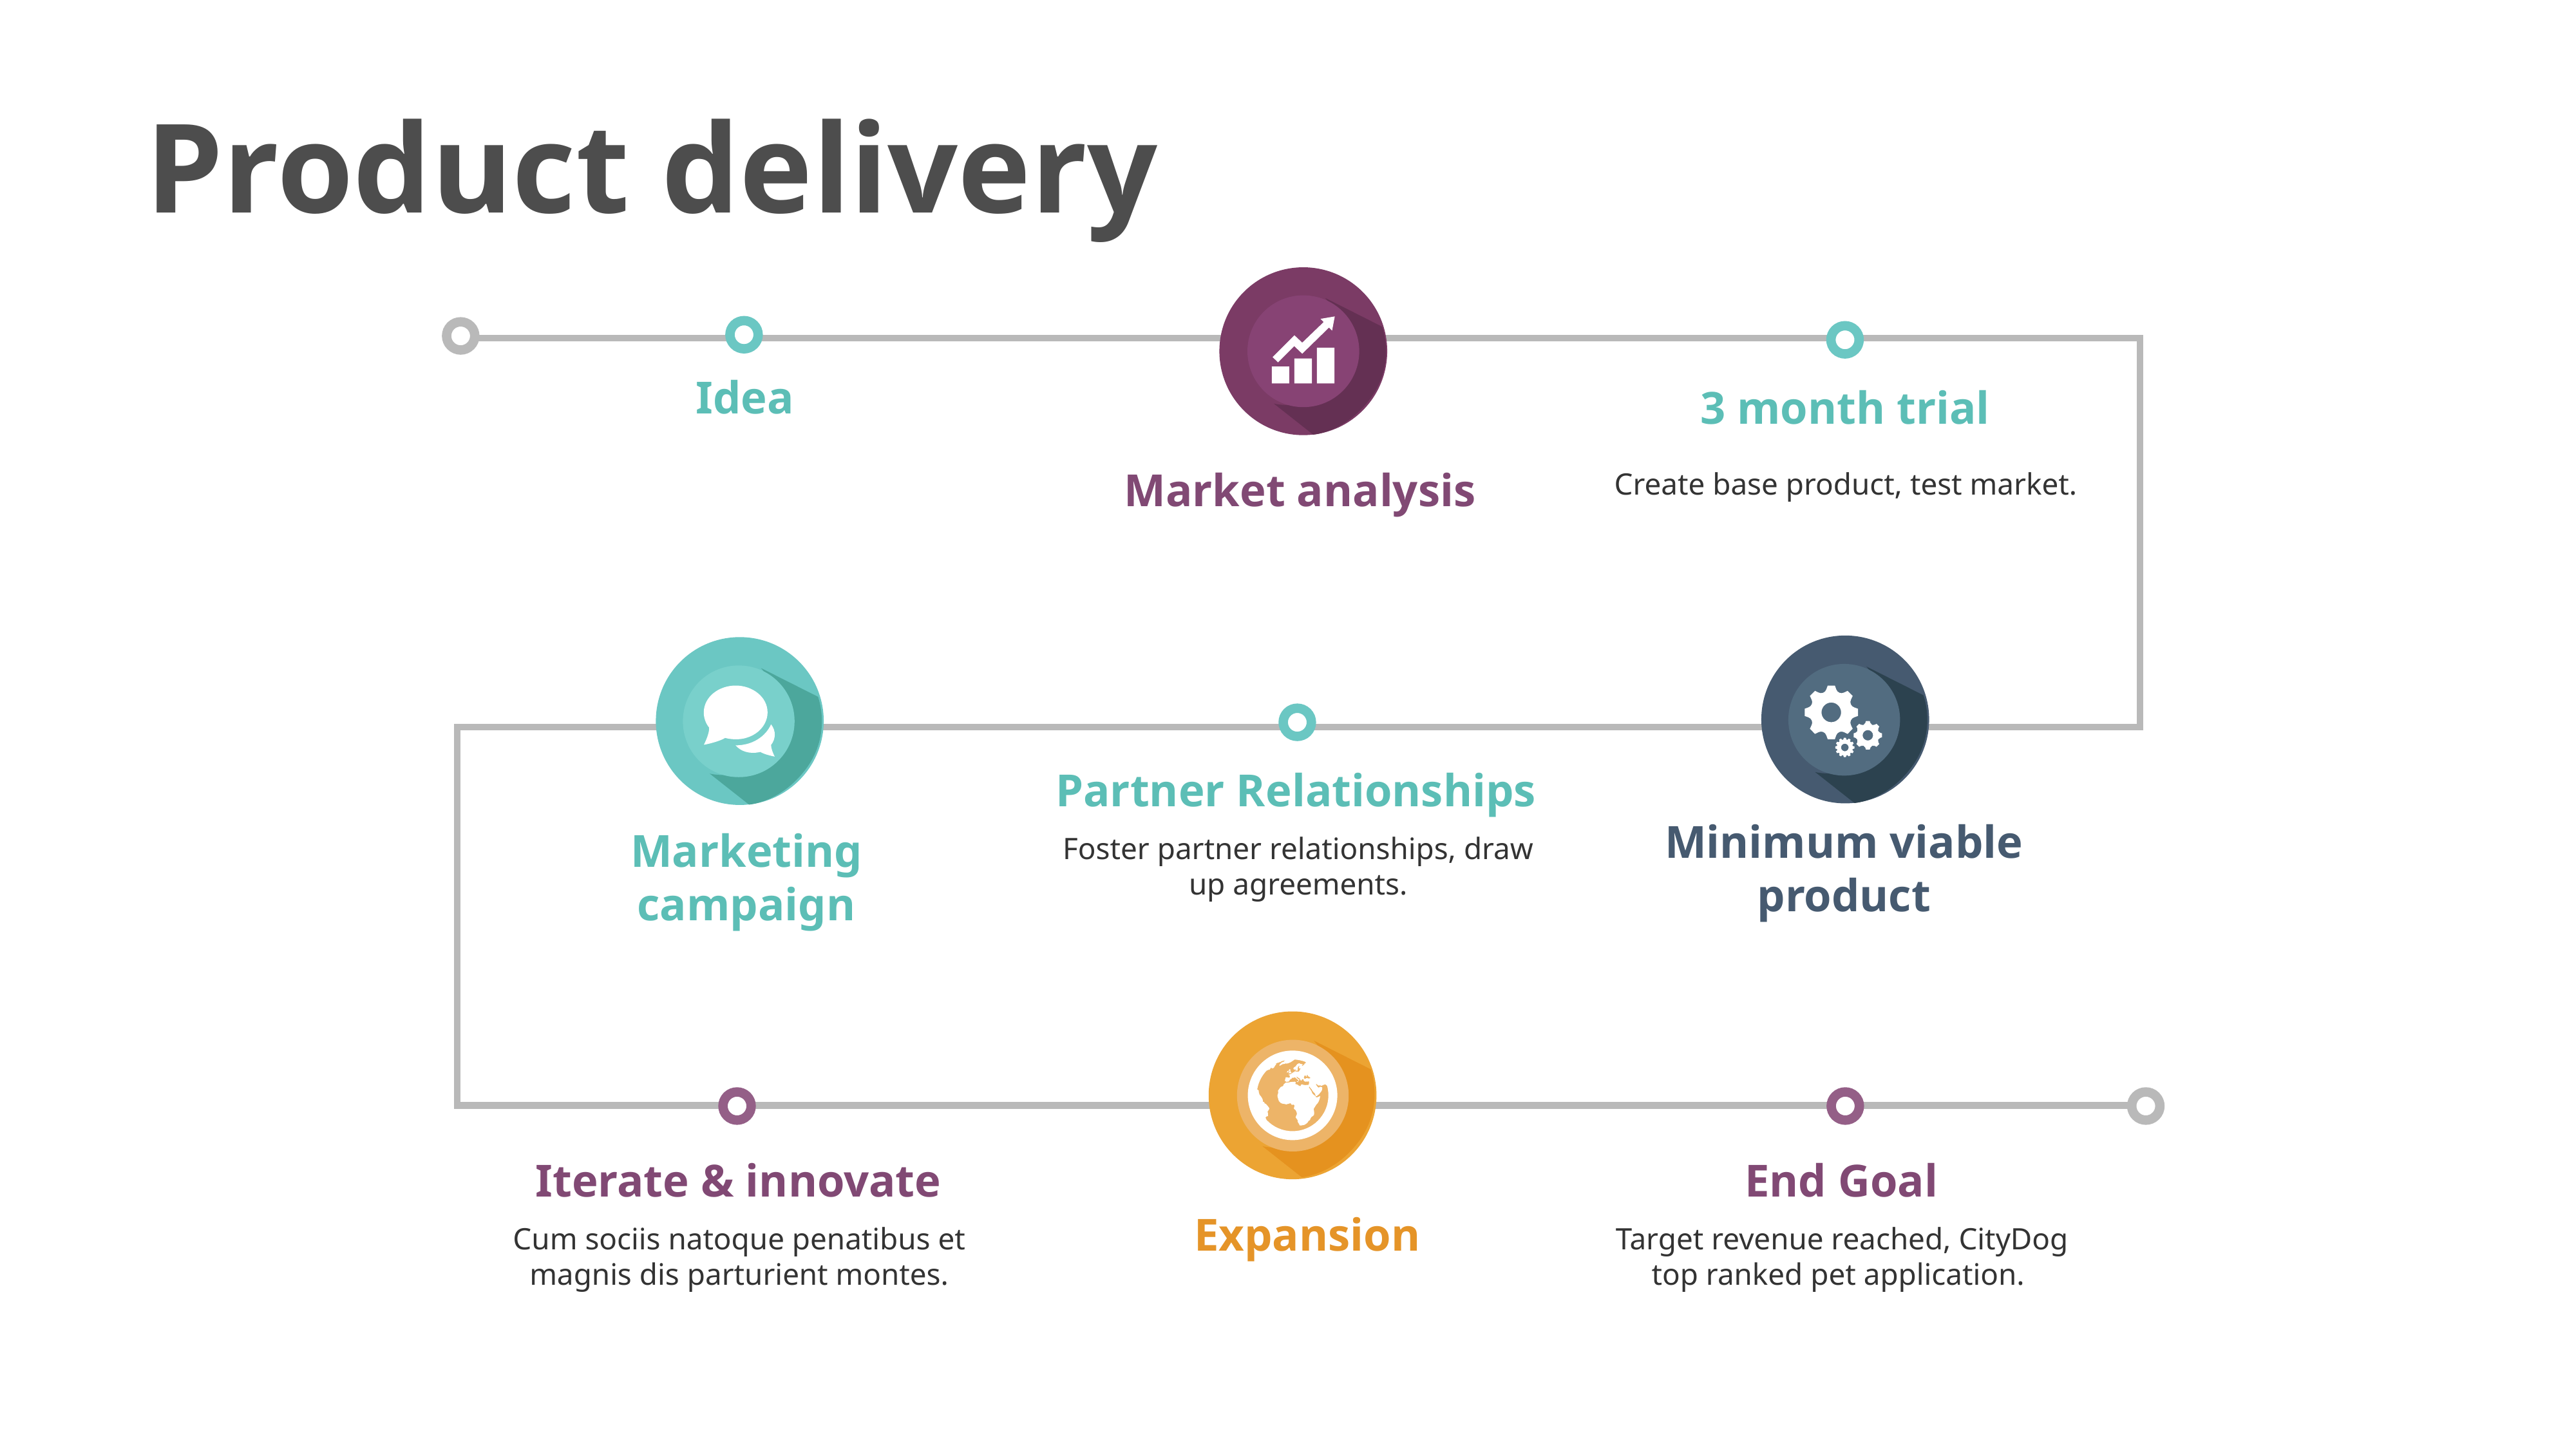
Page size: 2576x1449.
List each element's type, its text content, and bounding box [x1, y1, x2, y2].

text_box [1208, 1011, 1377, 1180]
text_box [1761, 635, 1929, 804]
text_box Cum sociis natoque penatibus et magnis dis parturient montes. [488, 1214, 990, 1298]
text_box [710, 668, 822, 805]
text_box [1247, 1050, 1338, 1141]
text_box [1294, 358, 1312, 384]
text_box [1815, 666, 1927, 803]
text_box [730, 320, 759, 349]
text_box [457, 337, 2140, 1106]
text_box Foster partner relationships, draw up agreements. [1047, 824, 1549, 907]
text_box [1853, 721, 1882, 750]
text_box Iterate & innovate [486, 1147, 992, 1212]
text_box Expansion [1117, 1200, 1497, 1265]
text_box End Goal [1588, 1147, 2095, 1212]
text_box [2132, 1092, 2160, 1121]
text_box [703, 685, 768, 745]
text_box [1788, 663, 1900, 776]
text_box [1273, 316, 1335, 363]
text_box Target revenue reached, CityDog top ranked pet application. [1591, 1214, 2093, 1298]
text_box [446, 321, 475, 350]
text_box Partner Relationships [1043, 756, 1549, 821]
text_box [1219, 267, 1388, 435]
text_box Marketing campaign [556, 817, 937, 935]
text_box [1831, 325, 1859, 354]
text_box [1262, 1040, 1375, 1177]
text_box [1831, 1092, 1860, 1121]
text_box [723, 1092, 752, 1121]
text_box [683, 665, 795, 777]
text_box Idea [482, 363, 1007, 428]
text_box Market analysis [1046, 457, 1553, 522]
text_box Product delivery [146, 89, 1492, 249]
text_box [1247, 295, 1359, 408]
text_box [1283, 708, 1312, 737]
text_box [656, 637, 824, 805]
text_box [1804, 685, 1859, 739]
text_box [735, 724, 775, 757]
text_box [1236, 1039, 1349, 1151]
text_box [1274, 298, 1387, 435]
text_box [1271, 366, 1289, 384]
text_box [1835, 737, 1855, 757]
text_box 3 month trial [1592, 374, 2098, 439]
text_box Create base product, test market. [1595, 441, 2097, 525]
text_box Minimum viable product [1654, 835, 2034, 900]
text_box [1316, 347, 1335, 384]
